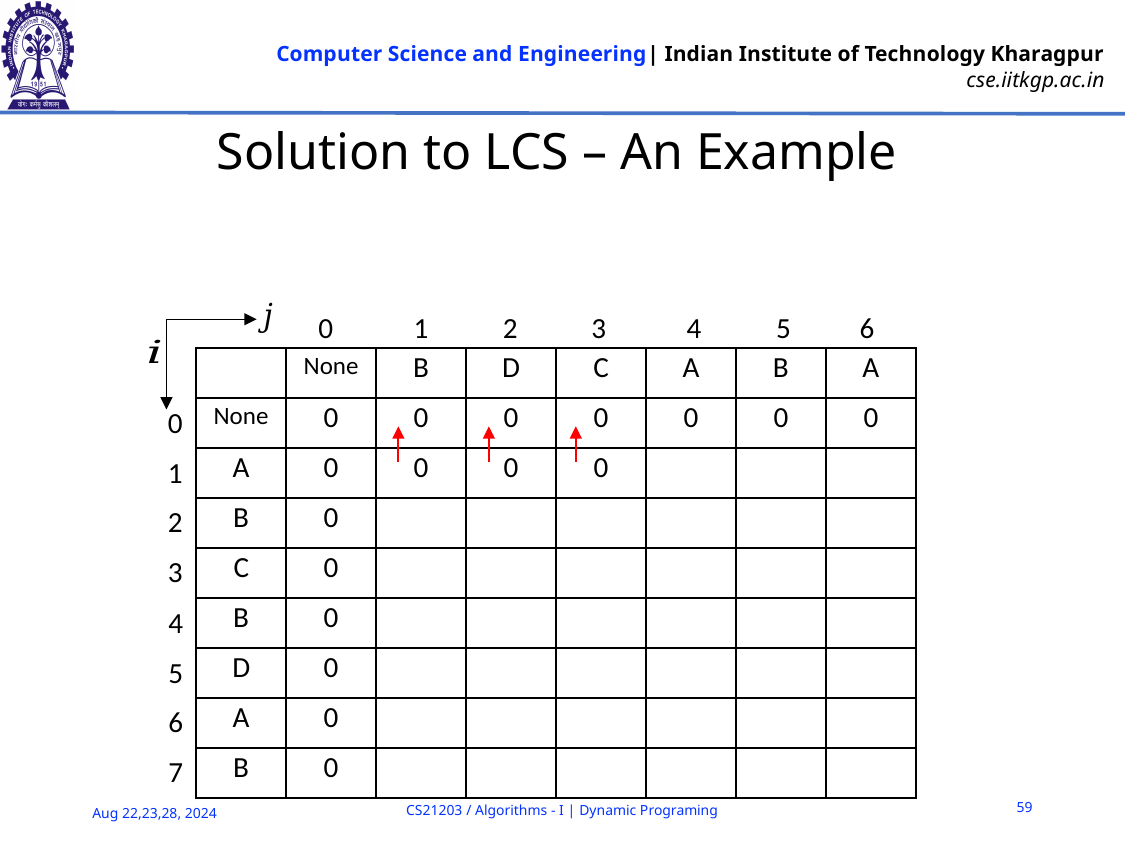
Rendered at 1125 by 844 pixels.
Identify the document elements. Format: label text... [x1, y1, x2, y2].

table_cell [647, 449, 735, 497]
table_cell [827, 749, 915, 797]
table_cell 0 [467, 399, 555, 447]
title Solution to LCS – An Example [35, 78, 1078, 221]
text_box 0 [153, 410, 198, 446]
table_cell [377, 599, 465, 647]
text_box 3 [576, 302, 622, 352]
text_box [146, 298, 274, 410]
table_cell 0 [287, 549, 375, 597]
text_box 6 [844, 302, 890, 352]
text_box 0 [303, 302, 348, 352]
table_header B [737, 349, 825, 397]
text_box 1 [398, 302, 444, 352]
picture [1, 1, 74, 110]
table_cell [377, 549, 465, 597]
text_box 5 [761, 302, 806, 352]
table_header C [557, 349, 645, 397]
table_cell [647, 749, 735, 797]
table_cell [467, 599, 555, 647]
table_cell 0 [287, 599, 375, 647]
text_box 1 [153, 446, 198, 495]
text_box 4 [153, 596, 198, 647]
table_header A [647, 349, 735, 397]
table_cell B [198, 499, 285, 547]
table_cell [467, 549, 555, 597]
table_cell [647, 699, 735, 747]
table_cell [647, 549, 735, 597]
table_cell 0 [287, 399, 375, 447]
table_cell [737, 599, 825, 647]
table_cell [467, 749, 555, 797]
table_cell [467, 499, 555, 547]
table_cell [827, 599, 915, 647]
table_cell [557, 649, 645, 697]
text_box 7 [153, 746, 198, 796]
text_box 3 [153, 546, 198, 596]
table_cell B [197, 749, 285, 797]
table_cell [557, 749, 645, 797]
table_cell D [198, 649, 285, 697]
slide_number 59 [992, 785, 1048, 831]
table_cell 0 [287, 649, 375, 697]
table_cell 0 [287, 449, 375, 497]
table_cell [647, 599, 735, 647]
table_cell 0 [287, 699, 375, 747]
table_cell [647, 649, 735, 697]
table_cell [557, 549, 645, 597]
table_cell 0 [287, 499, 375, 547]
table_cell 0 [467, 449, 555, 497]
table_cell [647, 499, 735, 547]
table_cell C [198, 549, 285, 597]
table_cell 0 [647, 399, 735, 447]
table_header [274, 349, 285, 397]
text_box 2 [153, 495, 198, 546]
table_cell None [198, 399, 285, 447]
table_cell 0 [737, 399, 825, 447]
table_cell [737, 649, 825, 697]
table_cell 0 [287, 749, 375, 797]
table_cell 0 [557, 449, 645, 497]
table_cell [377, 499, 465, 547]
table_cell 0 [377, 449, 465, 497]
table_header None [287, 349, 375, 397]
table_header D [467, 349, 555, 397]
table_cell B [198, 599, 285, 647]
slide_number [77, 798, 274, 844]
table_cell [467, 649, 555, 697]
table_header A [827, 349, 915, 397]
text_box 5 [153, 647, 198, 695]
table_cell [827, 649, 915, 697]
table_cell A [198, 699, 285, 747]
table_cell [827, 549, 915, 597]
table_cell [467, 699, 555, 747]
table_header B [377, 349, 465, 397]
table_cell [557, 499, 645, 547]
table_cell [377, 749, 465, 797]
table_cell 0 [377, 399, 465, 447]
table_cell [827, 699, 915, 747]
table_cell [557, 599, 645, 647]
table_cell [737, 449, 825, 497]
table_cell [827, 449, 915, 497]
table_cell A [198, 449, 285, 497]
table_cell [377, 699, 465, 747]
footer CS21203 / Algorithms - I | Dynamic Programing [185, 787, 940, 833]
table_cell [557, 699, 645, 747]
table_cell [827, 499, 915, 547]
table_cell [737, 549, 825, 597]
table_cell [737, 749, 825, 797]
table_cell 0 [827, 399, 915, 447]
table_cell [377, 649, 465, 697]
text_box 2 [488, 302, 533, 352]
text_box 4 [671, 302, 717, 352]
table_cell [737, 499, 825, 547]
text_box 6 [153, 695, 198, 746]
table_cell [737, 699, 825, 747]
table_cell 0 [557, 399, 645, 447]
